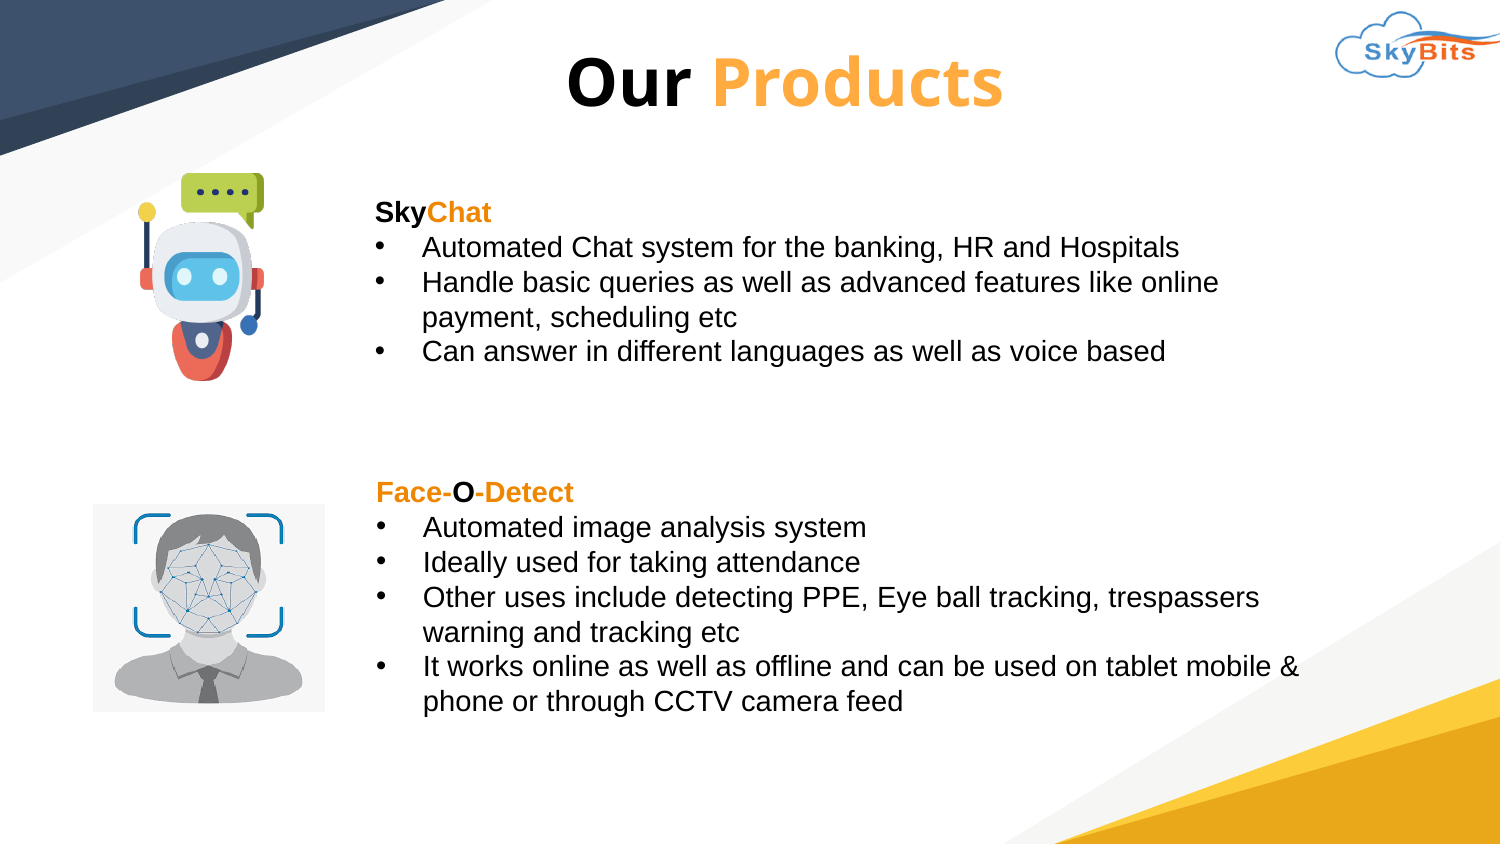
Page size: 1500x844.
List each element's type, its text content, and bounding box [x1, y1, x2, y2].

picture [92, 504, 326, 712]
picture [1335, 11, 1500, 78]
text_box Our Products [398, 32, 1172, 127]
picture [111, 173, 290, 381]
text_box Face-O-Detect Automated image analysis system Ideally used for taking attendance Other uses include detecting PPE, Eye ball tracking, trespassers warning and tracking etc It works online as well as offline and can be used on tablet mobile & phone or through CCTV camera feed [361, 465, 1342, 726]
text_box SkyChat Automated Chat system for the banking, HR and Hospitals Handle basic queries as well as advanced features like online payment, scheduling etc Can answer in different languages as well as voice based [360, 185, 1341, 376]
